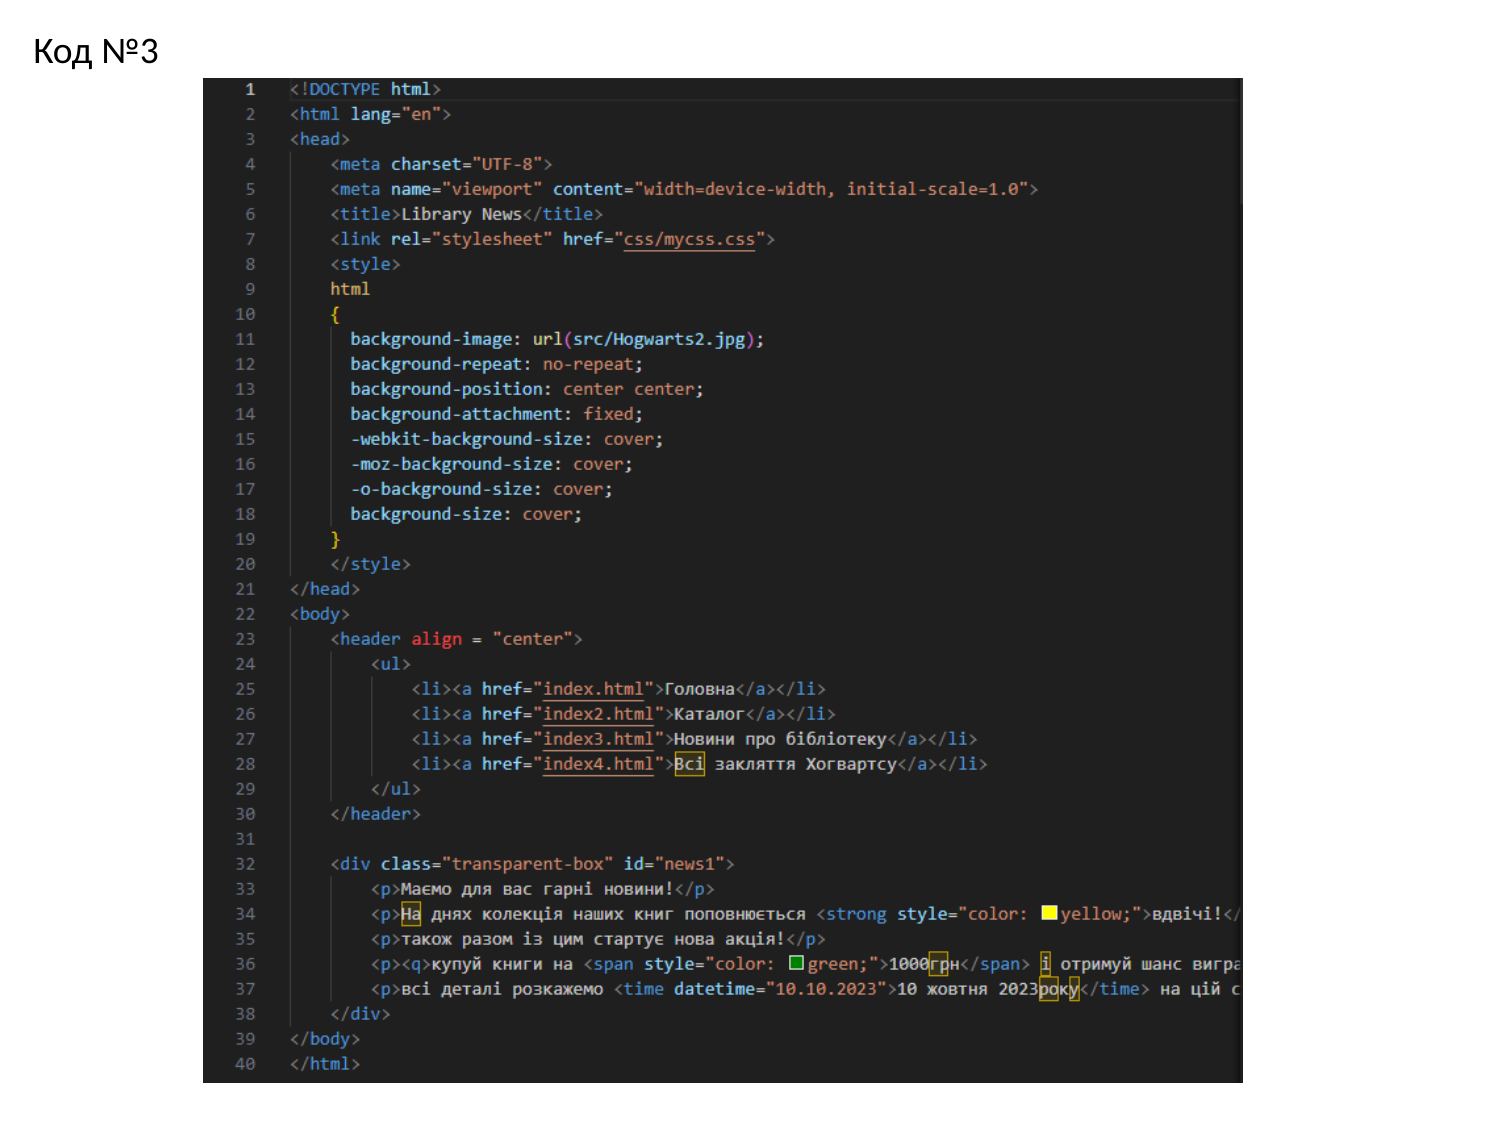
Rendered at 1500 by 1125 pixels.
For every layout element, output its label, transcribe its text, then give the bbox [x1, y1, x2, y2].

text_box Код №3 [18, 19, 174, 79]
picture [202, 77, 1243, 1083]
